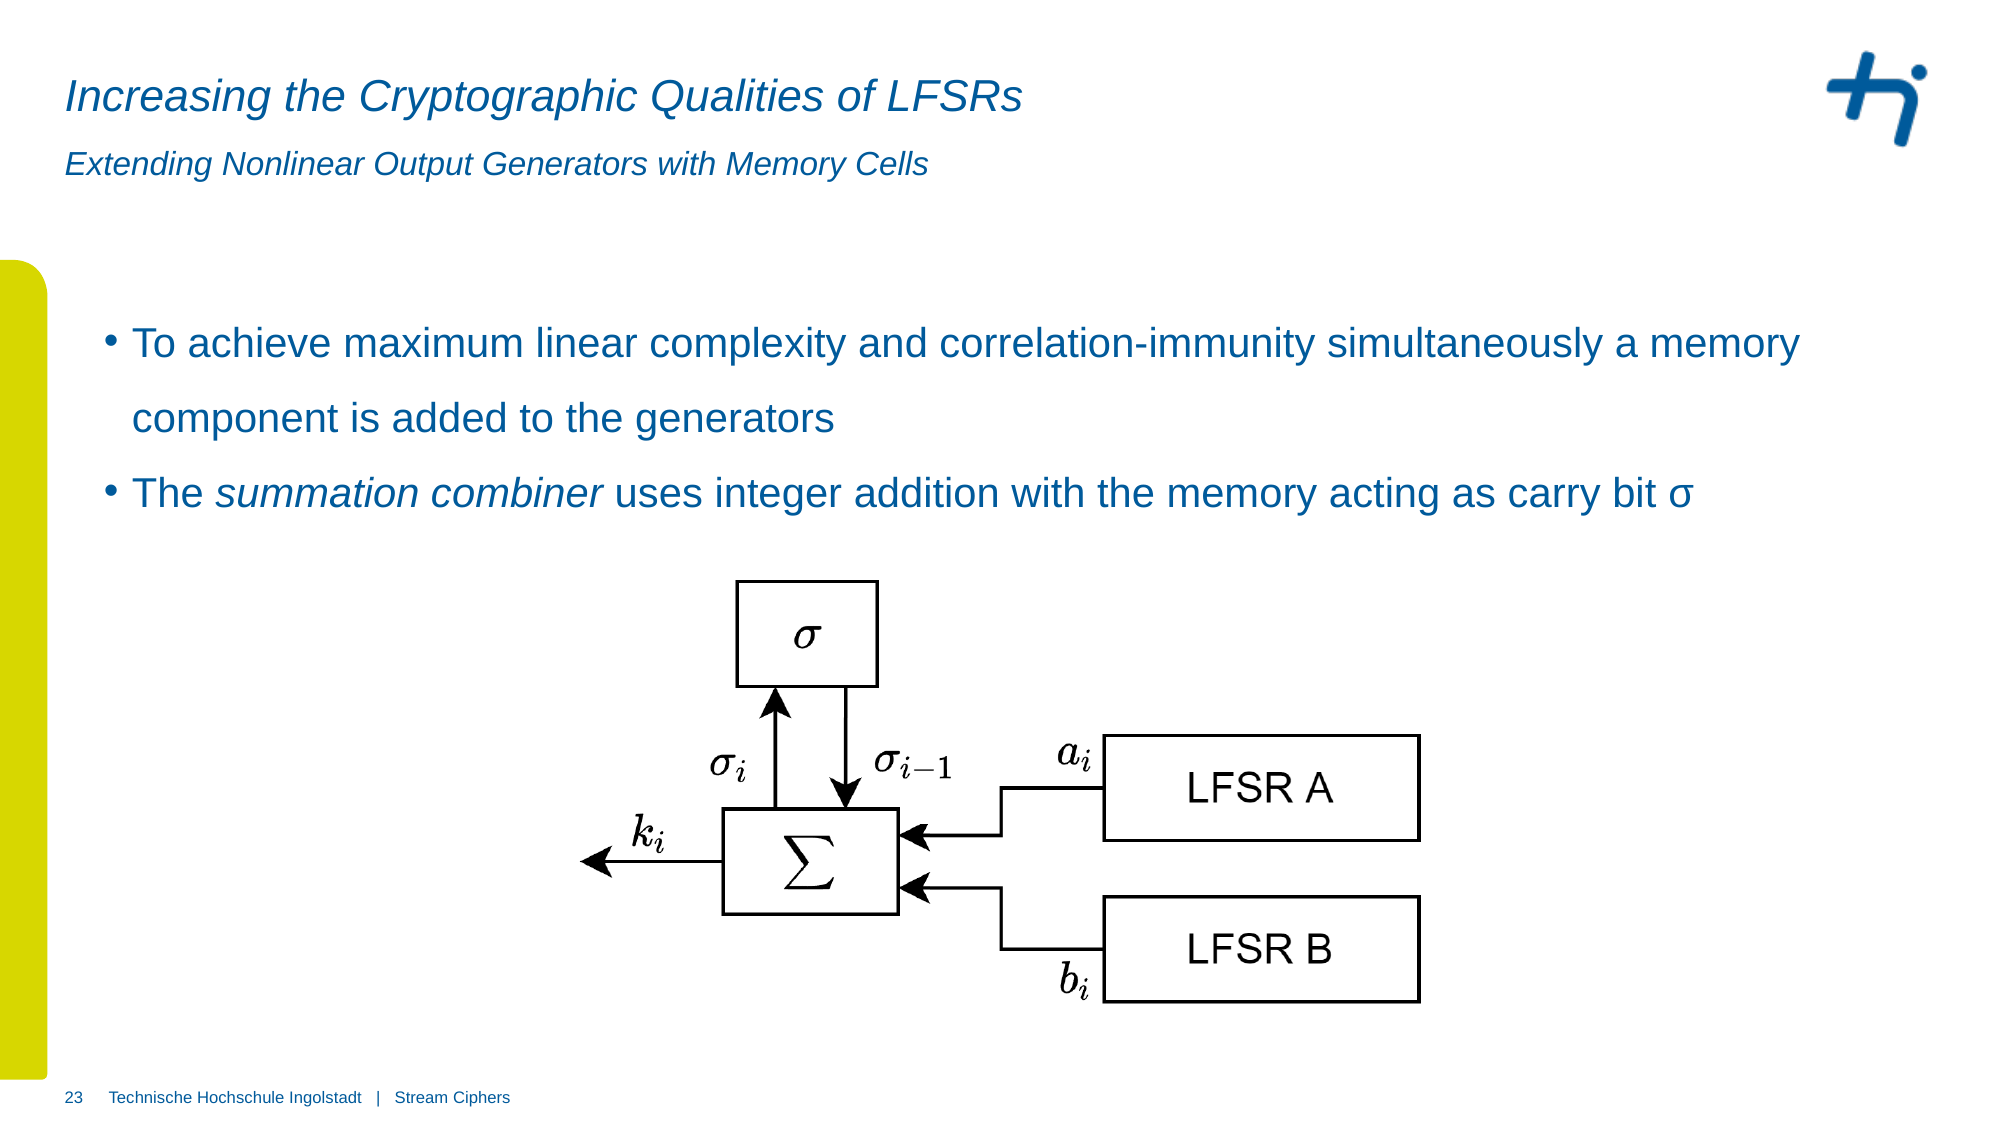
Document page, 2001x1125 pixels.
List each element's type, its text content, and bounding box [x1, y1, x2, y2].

subtitle Extending Nonlinear Output Generators with Memory Cells [64, 122, 1665, 179]
slide_number 23 [64, 1087, 107, 1122]
picture [559, 573, 1441, 1015]
title Increasing the Cryptographic Qualities of LFSRs [64, 66, 1665, 121]
list To achieve maximum linear complexity and correlation-immunity simultaneously a memory component is added to the generators The summation combiner uses integer addition with the memory acting as carry bit σ [103, 290, 1919, 1069]
